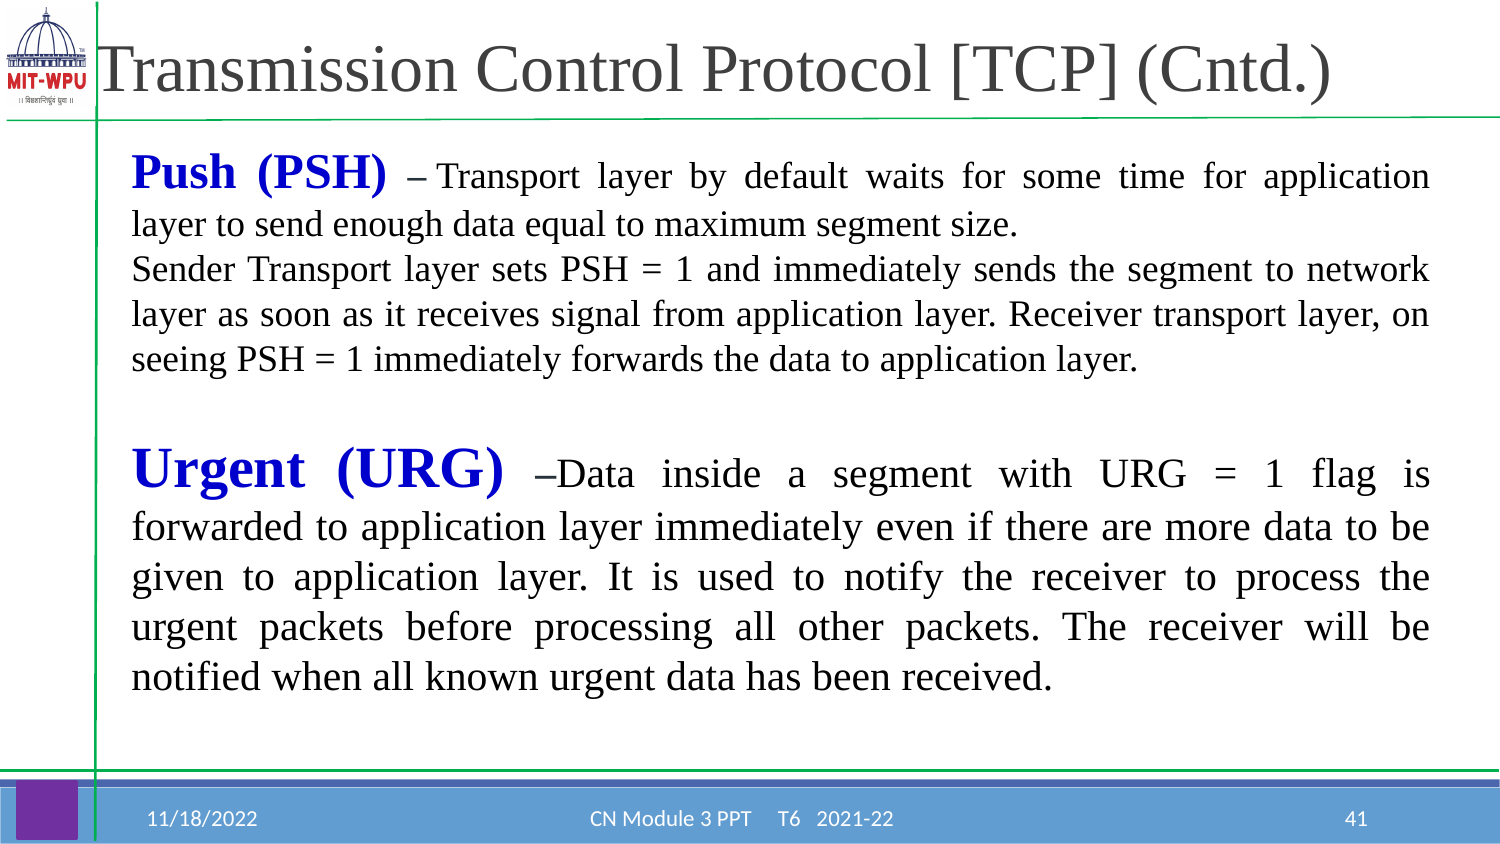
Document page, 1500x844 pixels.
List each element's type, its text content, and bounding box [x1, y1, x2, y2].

title Transmission Control Protocol [TCP] (Cntd.) [102, 28, 1351, 112]
footer CN Module 3 PPT T6 2021-22 [453, 794, 1047, 840]
picture [6, 7, 96, 106]
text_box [94, 111, 98, 770]
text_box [94, 780, 98, 842]
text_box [102, 116, 1500, 121]
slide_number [135, 794, 440, 840]
text_box [17, 782, 76, 839]
text_box Urgent (URG) –Data inside a segment with URG = 1 flag is forwarded to application layer immediately even if there are more data to be given to application layer. It is used to notify the receiver to process the urgent packets before processing all other packets. The receiver will be notified when all known urgent data has been received. [116, 421, 1447, 707]
text_box Push (PSH) – Transport layer by default waits for some time for application layer to send enough data equal to maximum segment size. Sender Transport layer sets PSH = 1 and immediately sends the segment to network layer as soon as it receives signal from application layer. Receiver transport layer, on seeing PSH = 1 immediately forwards the data to application layer. [116, 131, 1447, 387]
slide_number ‹#› [1218, 794, 1380, 840]
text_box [6, 116, 89, 121]
